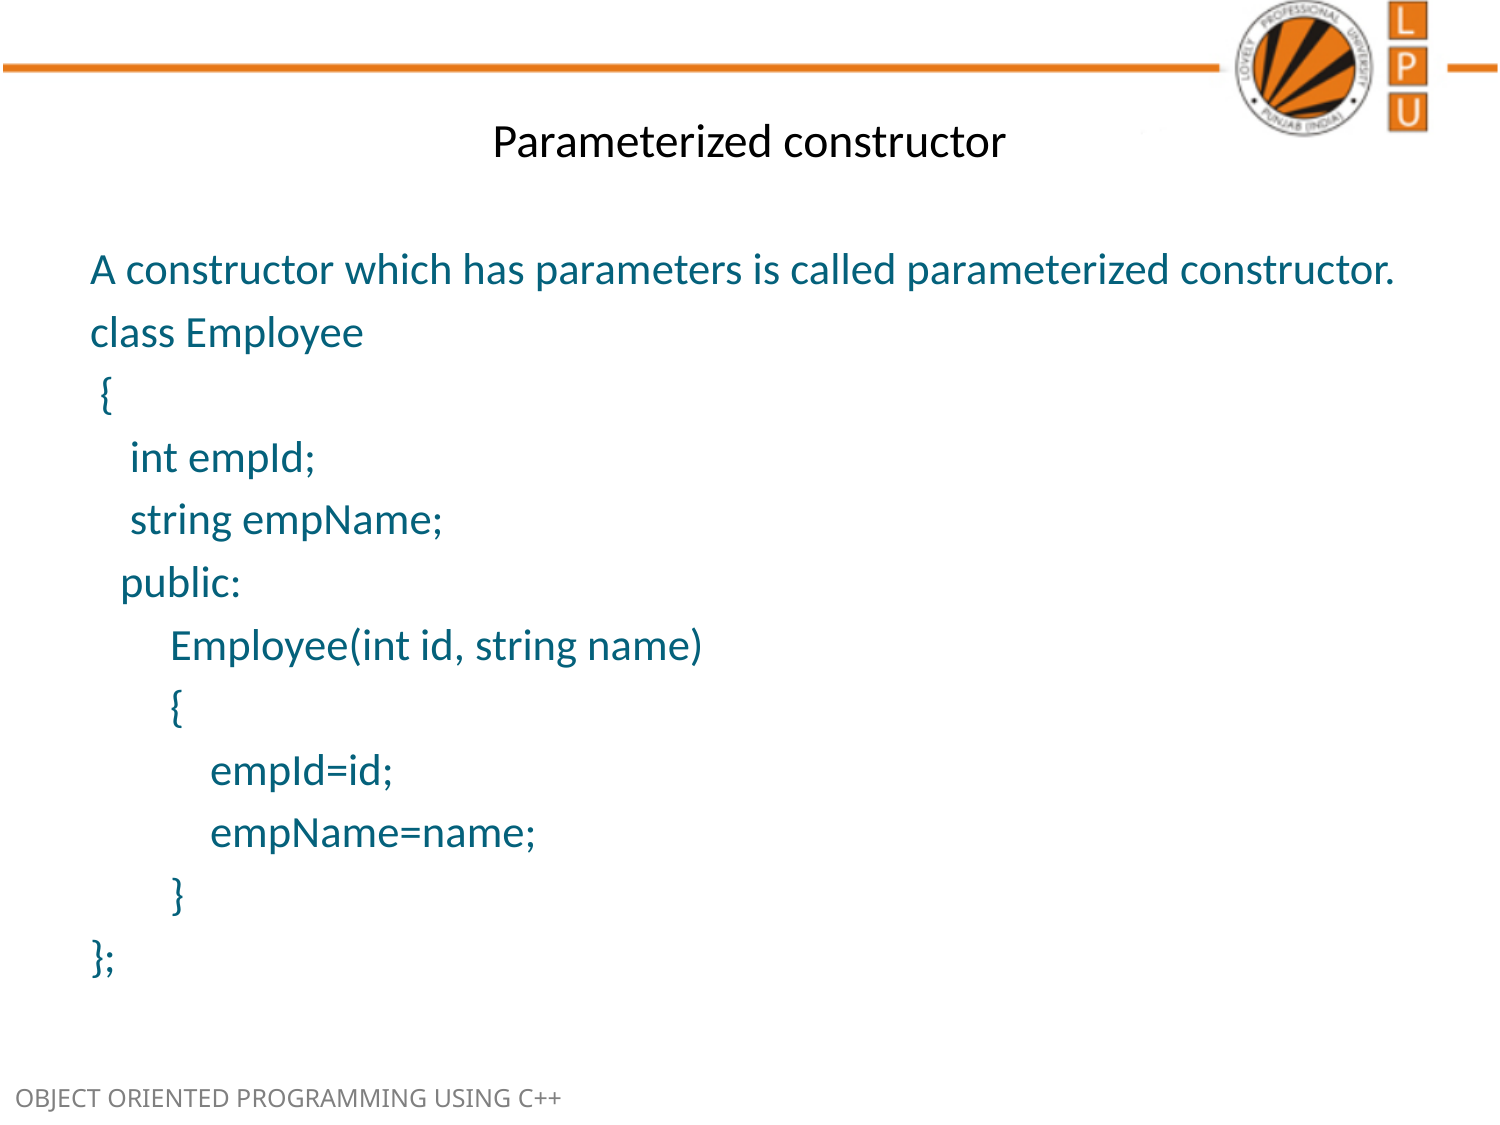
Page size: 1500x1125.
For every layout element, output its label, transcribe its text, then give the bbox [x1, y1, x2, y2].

picture [3, 0, 1500, 155]
title Parameterized constructor [75, 45, 1425, 232]
list A constructor which has parameters is called parameterized constructor. class Employee { int empId; string empName; public: Employee(int id, string name) { empId=id; empName=name; } }; [75, 232, 1425, 1005]
